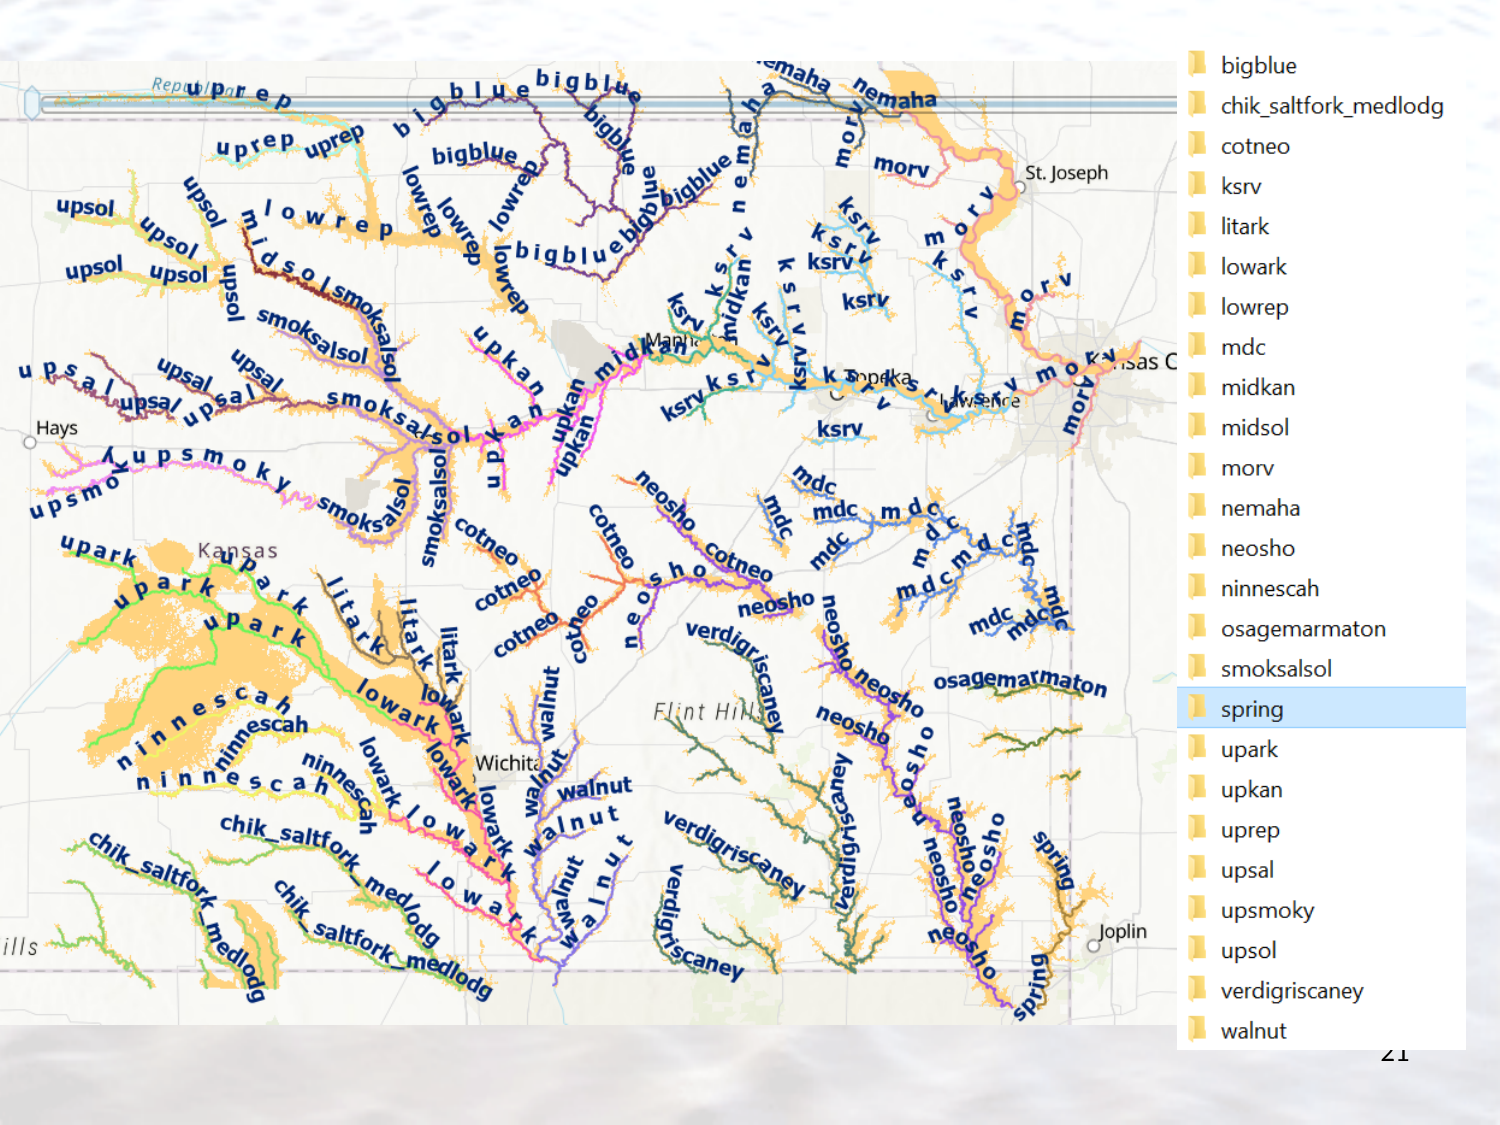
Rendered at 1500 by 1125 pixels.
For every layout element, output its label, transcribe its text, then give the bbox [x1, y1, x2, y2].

slide_number ‹#› [1074, 1032, 1425, 1103]
picture [0, 0, 1500, 1125]
